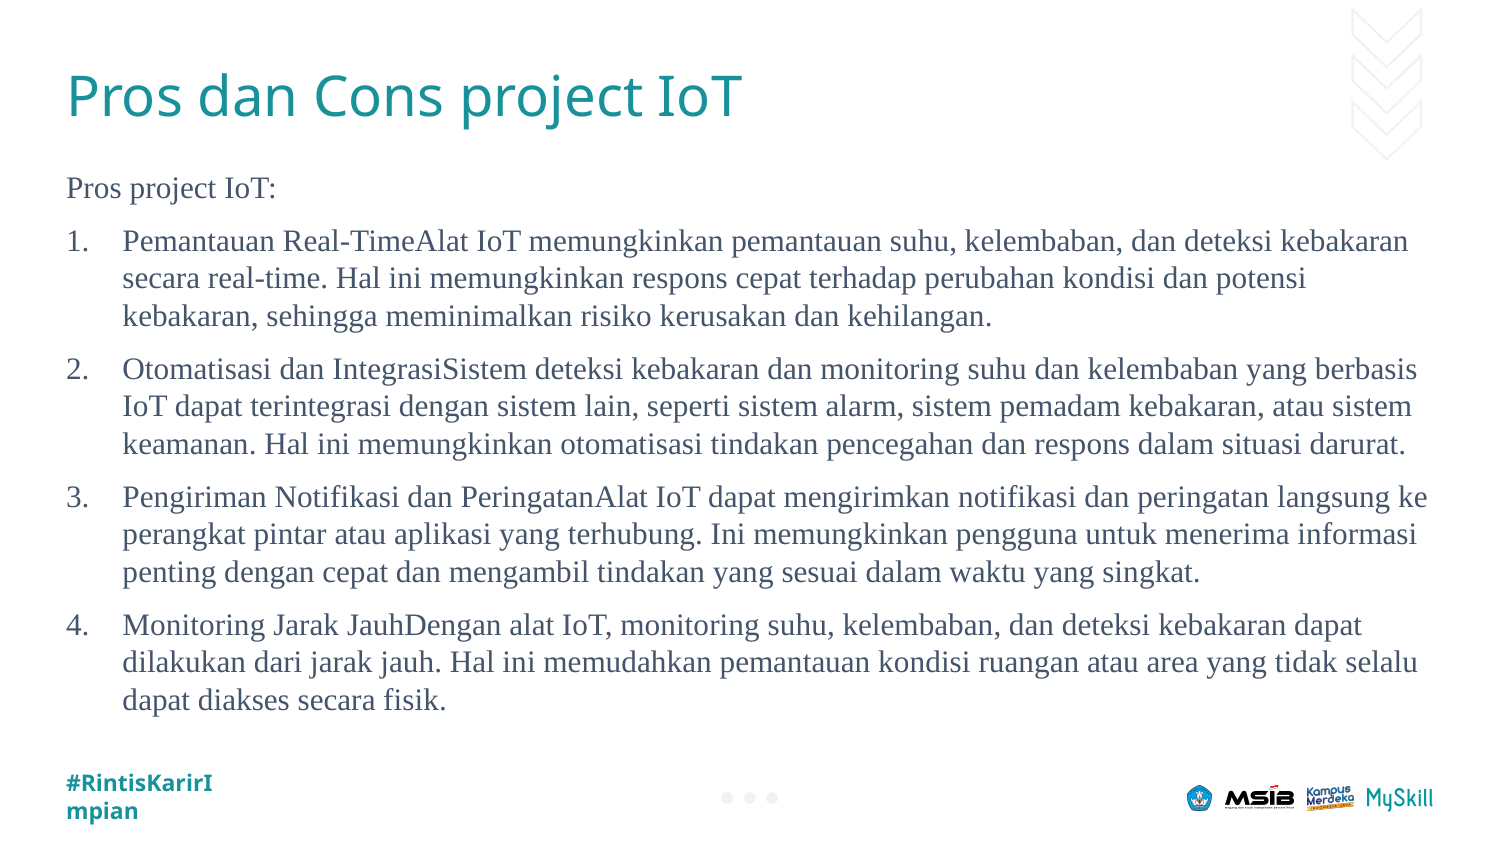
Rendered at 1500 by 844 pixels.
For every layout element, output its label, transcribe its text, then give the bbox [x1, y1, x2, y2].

picture [1367, 788, 1433, 812]
picture [1307, 786, 1354, 811]
picture [1187, 785, 1196, 792]
picture [1225, 785, 1294, 809]
picture [1203, 785, 1212, 792]
subtitle Pros project IoT: Pemantauan Real-TimeAlat IoT memungkinkan pemantauan suhu, kelembaban, dan deteksi kebakaran secara real-time. Hal ini memungkinkan respons cepat terhadap perubahan kondisi dan potensi kebakaran, sehingga meminimalkan risiko kerusakan dan kehilangan. Otomatisasi dan IntegrasiSistem deteksi kebakaran dan monitoring suhu dan kelembaban yang berbasis IoT dapat terintegrasi dengan sistem lain, seperti sistem alarm, sistem pemadam kebakaran, atau sistem keamanan. Hal ini memungkinkan otomatisasi tindakan pencegahan dan respons dalam situasi darurat. Pengiriman Notifikasi dan PeringatanAlat IoT dapat mengirimkan notifikasi dan peringatan langsung ke perangkat pintar atau aplikasi yang terhubung. Ini memungkinkan pengguna untuk menerima informasi penting dengan cepat dan mengambil tindakan yang sesuai dalam waktu yang singkat. Monitoring Jarak JauhDengan alat IoT, monitoring suhu, kelembaban, dan deteksi kebakaran dapat dilakukan dari jarak jauh. Hal ini memudahkan pemantauan kondisi ruangan atau area yang tidak selalu dapat diakses secara fisik. [51, 159, 1449, 750]
picture [1192, 792, 1207, 807]
picture [1207, 802, 1212, 811]
title Pros dan Cons project IoT [51, 47, 1449, 142]
